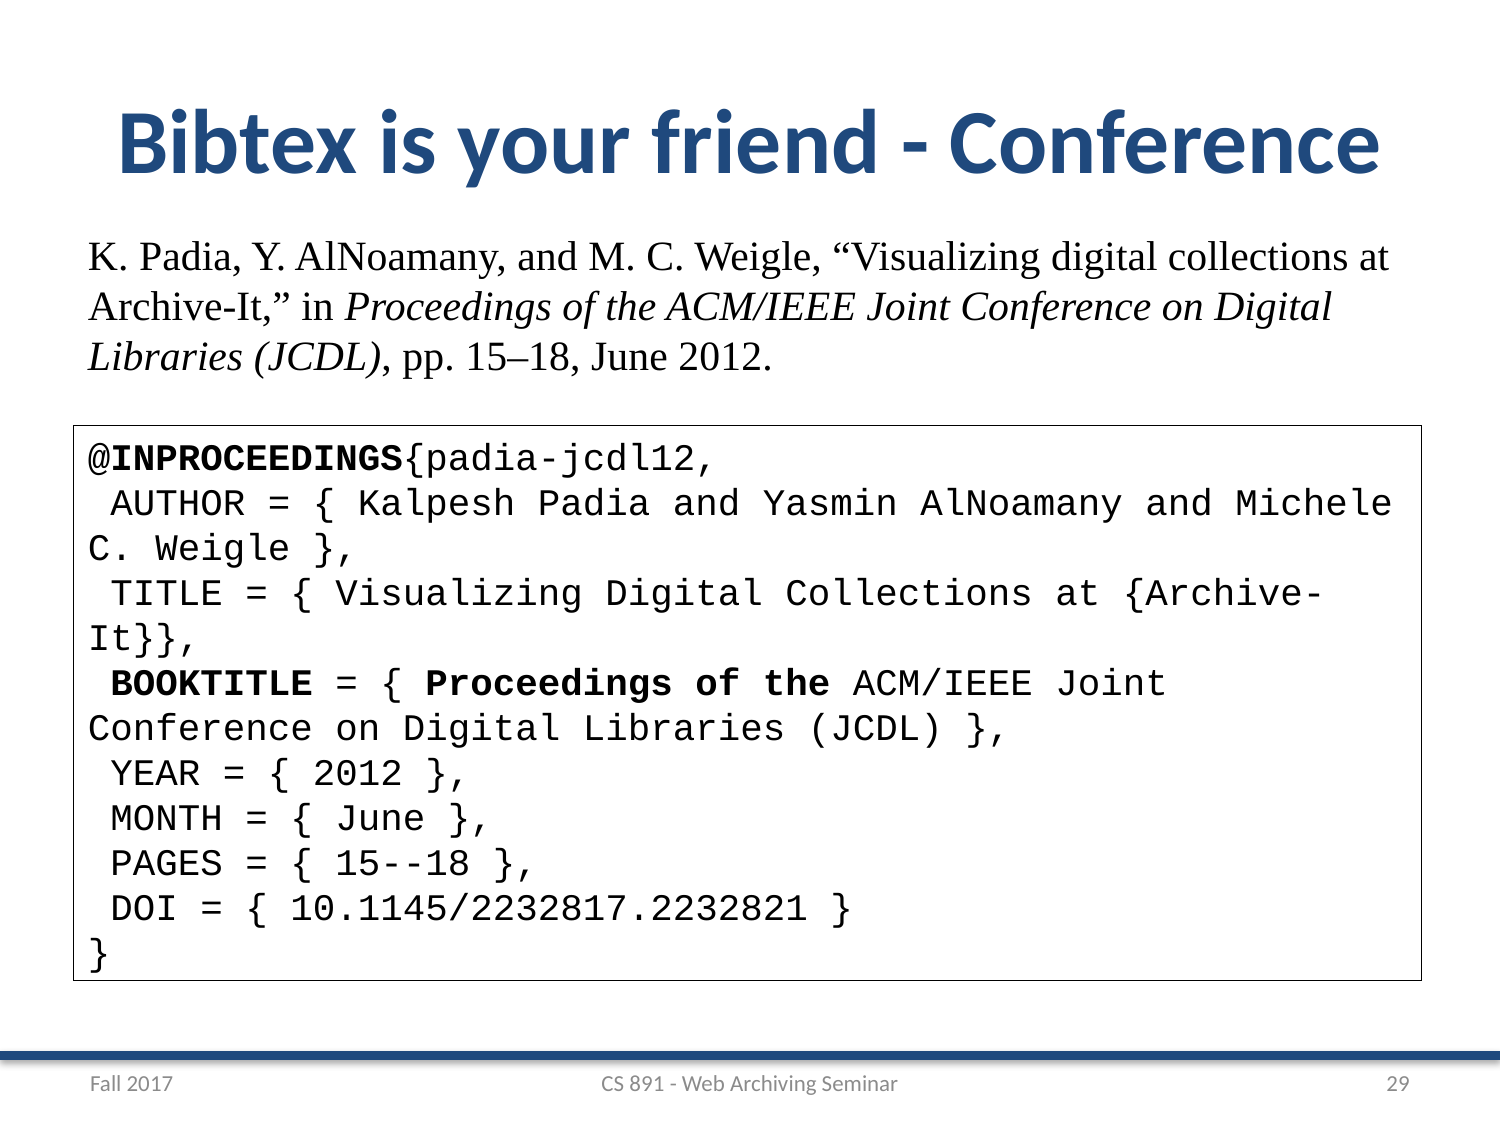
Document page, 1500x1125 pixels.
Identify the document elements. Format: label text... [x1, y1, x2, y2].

slide_number 29 [1074, 1062, 1425, 1103]
footer CS 891 - Web Archiving Seminar [512, 1062, 988, 1103]
text_box @INPROCEEDINGS{padia-jcdl12, AUTHOR = { Kalpesh Padia and Yasmin AlNoamany and Michele C. Weigle }, TITLE = { Visualizing Digital Collections at {Archive-It}}, BOOKTITLE = { Proceedings of the ACM/IEEE Joint Conference on Digital Libraries (JCDL) }, YEAR = { 2012 }, MONTH = { June }, PAGES = { 15--18 }, DOI = { 10.1145/2232817.2232821 } } [73, 425, 1422, 981]
title Bibtex is your friend - Conference [75, 58, 1425, 215]
text_box K. Padia, Y. AlNoamany, and M. C. Weigle, “Visualizing digital collections at Archive-It,” in Proceedings of the ACM/IEEE Joint Conference on Digital Libraries (JCDL), pp. 15–18, June 2012. [73, 221, 1407, 387]
slide_number Fall 2017 [75, 1062, 425, 1103]
